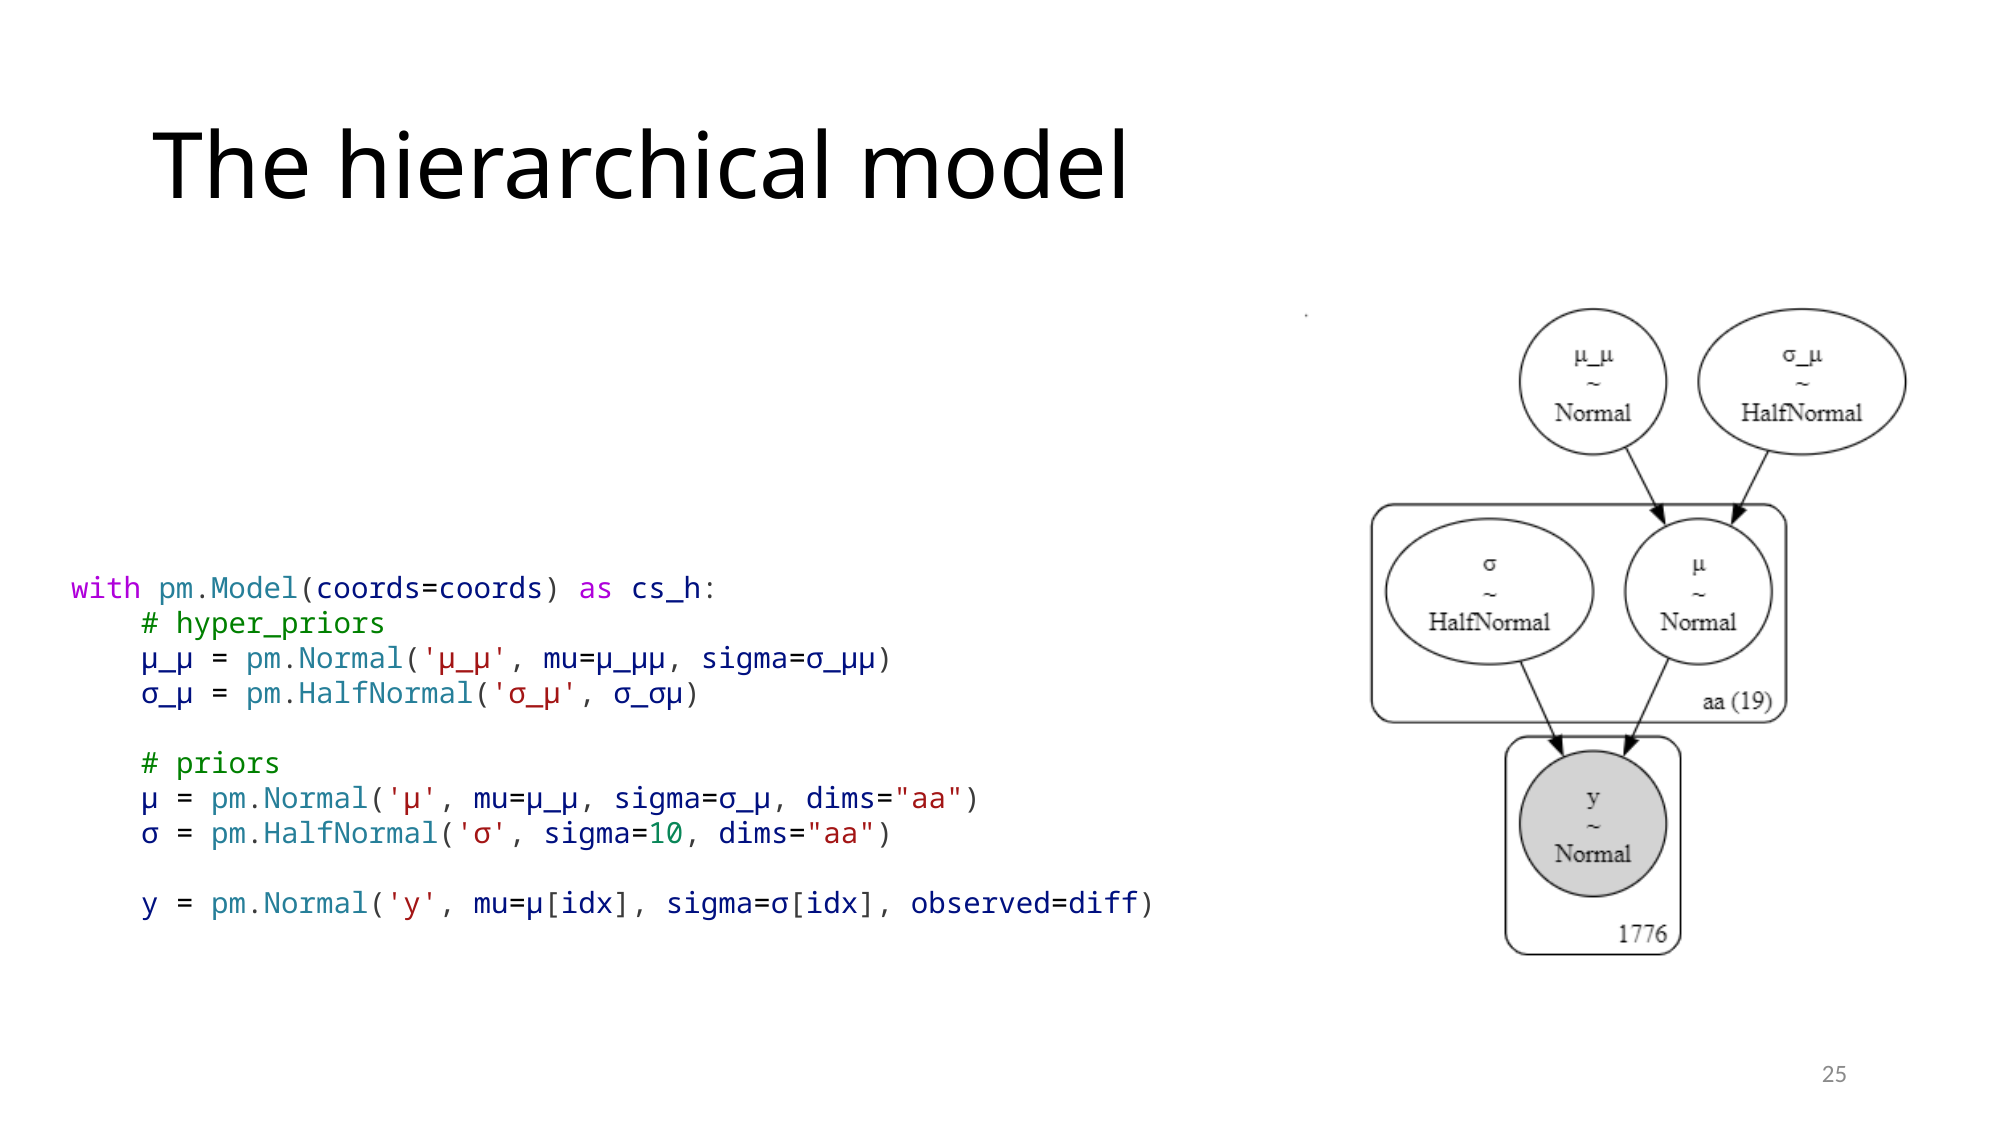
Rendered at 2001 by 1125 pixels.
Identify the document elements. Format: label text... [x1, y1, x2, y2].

text_box with pm.Model(coords=coords) as cs_h: # hyper_priors μ_μ = pm.Normal('μ_μ', mu=μ_μμ, sigma=σ_μμ) σ_μ = pm.HalfNormal('σ_μ', σ_σμ) # priors μ = pm.Normal('μ', mu=μ_μ, sigma=σ_μ, dims="aa") σ = pm.HalfNormal('σ', sigma=10, dims="aa") y = pm.Normal('y', mu=μ[idx], sigma=σ[idx], observed=diff) [56, 562, 1304, 927]
slide_number 25 [1412, 1042, 1863, 1103]
title The hierarchical model [137, 59, 1863, 278]
picture [1304, 307, 1915, 965]
